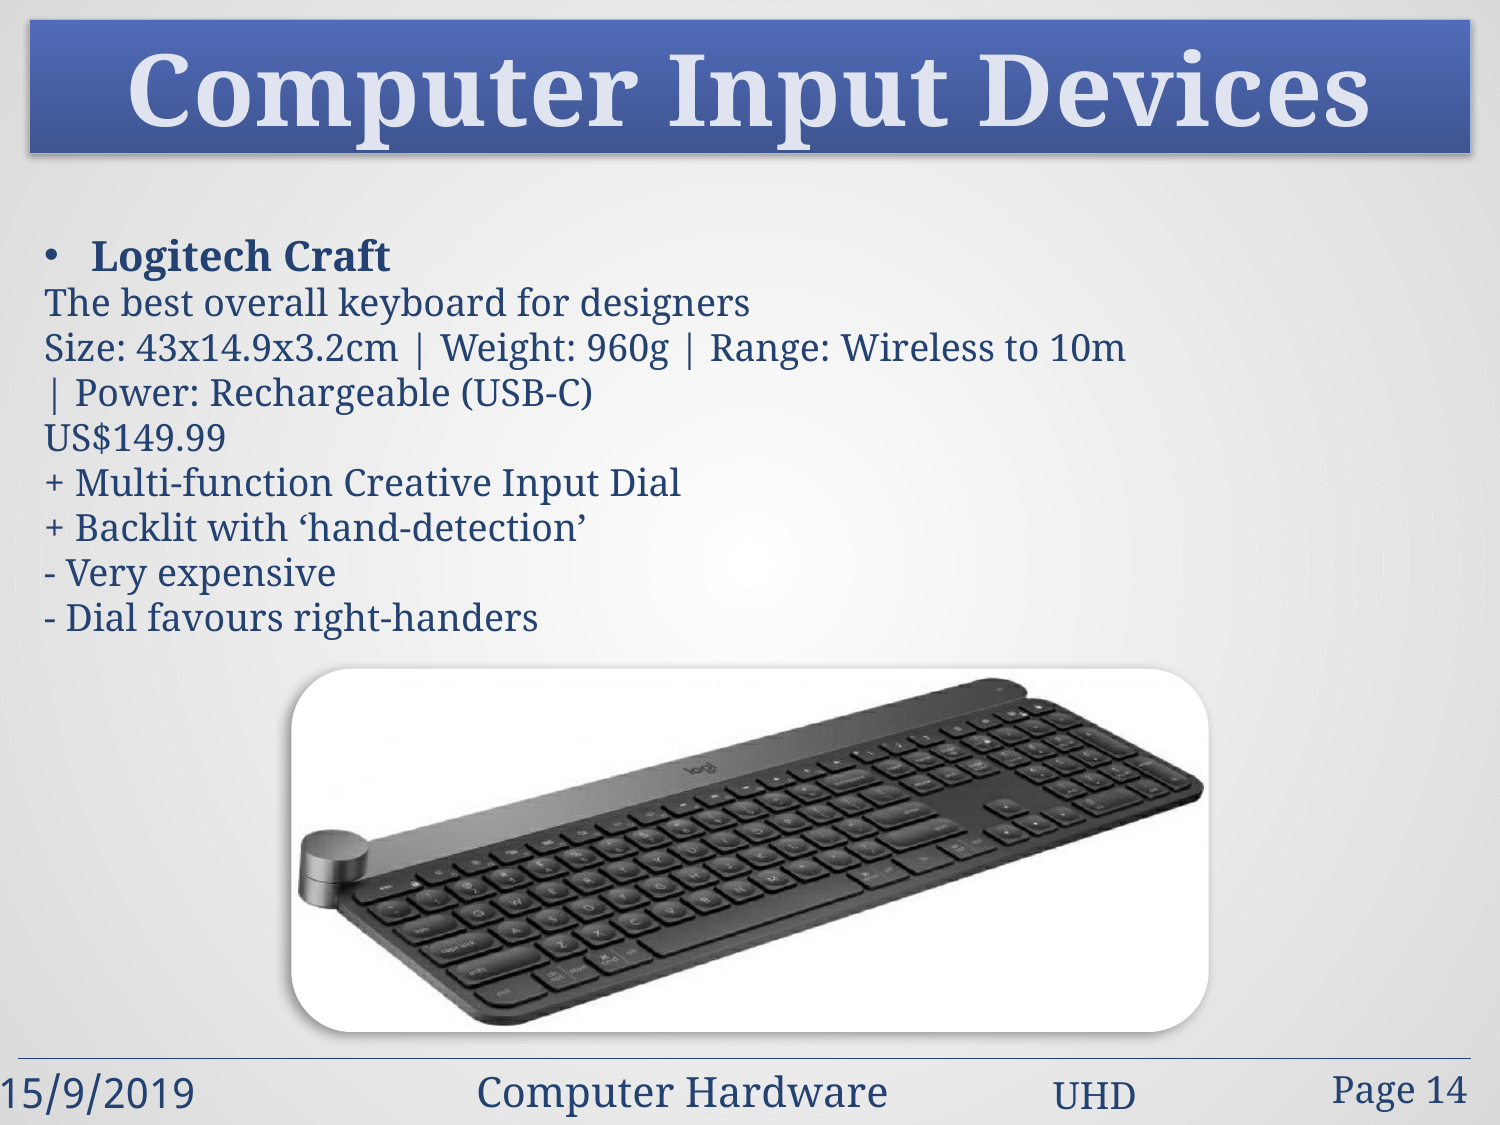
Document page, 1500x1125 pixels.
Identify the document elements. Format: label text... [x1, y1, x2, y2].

text_box 15/9/2019 [0, 1059, 210, 1125]
text_box UHD [904, 1066, 1152, 1124]
text_box Computer Hardware [454, 1066, 904, 1124]
text_box Page 14 [1299, 1058, 1483, 1119]
text_box Computer Input Devices [29, 19, 1471, 154]
picture [291, 668, 1209, 1033]
text_box Logitech Craft The best overall keyboard for designers Size: 43x14.9x3.2cm | Weight: 960g | Range: Wireless to 10m | Power: Rechargeable (USB-C) US$149.99 + Multi-function Creative Input Dial + Backlit with ‘hand-detection’ - Very expensive - Dial favours right-handers [29, 222, 1483, 647]
